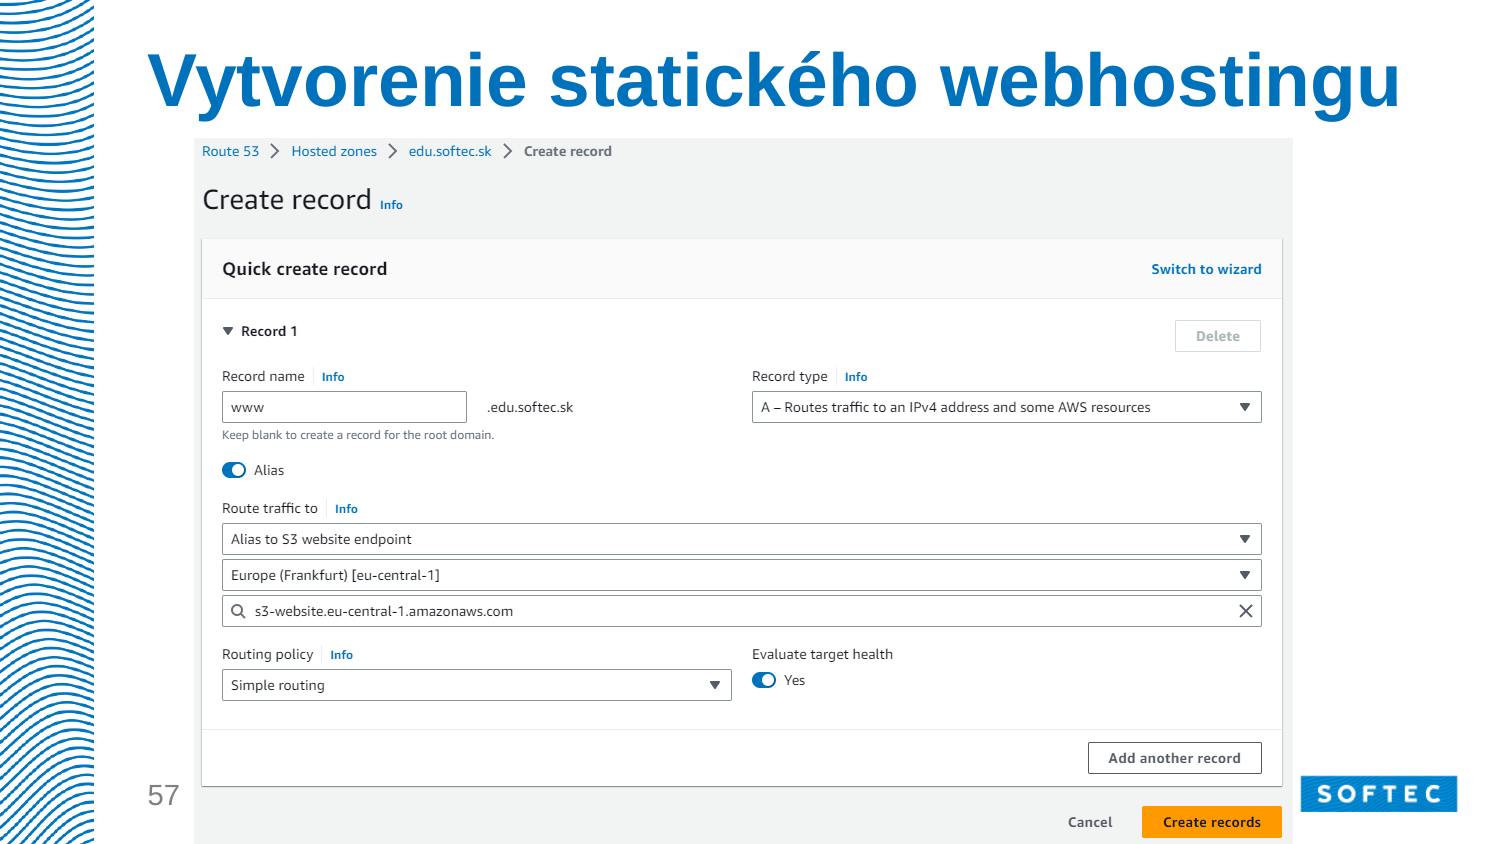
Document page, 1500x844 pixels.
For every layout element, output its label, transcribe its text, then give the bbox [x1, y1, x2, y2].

title Vytvorenie statického webhostingu [147, 41, 1412, 124]
picture [0, 0, 94, 844]
picture [194, 138, 1293, 844]
picture [1297, 772, 1500, 844]
